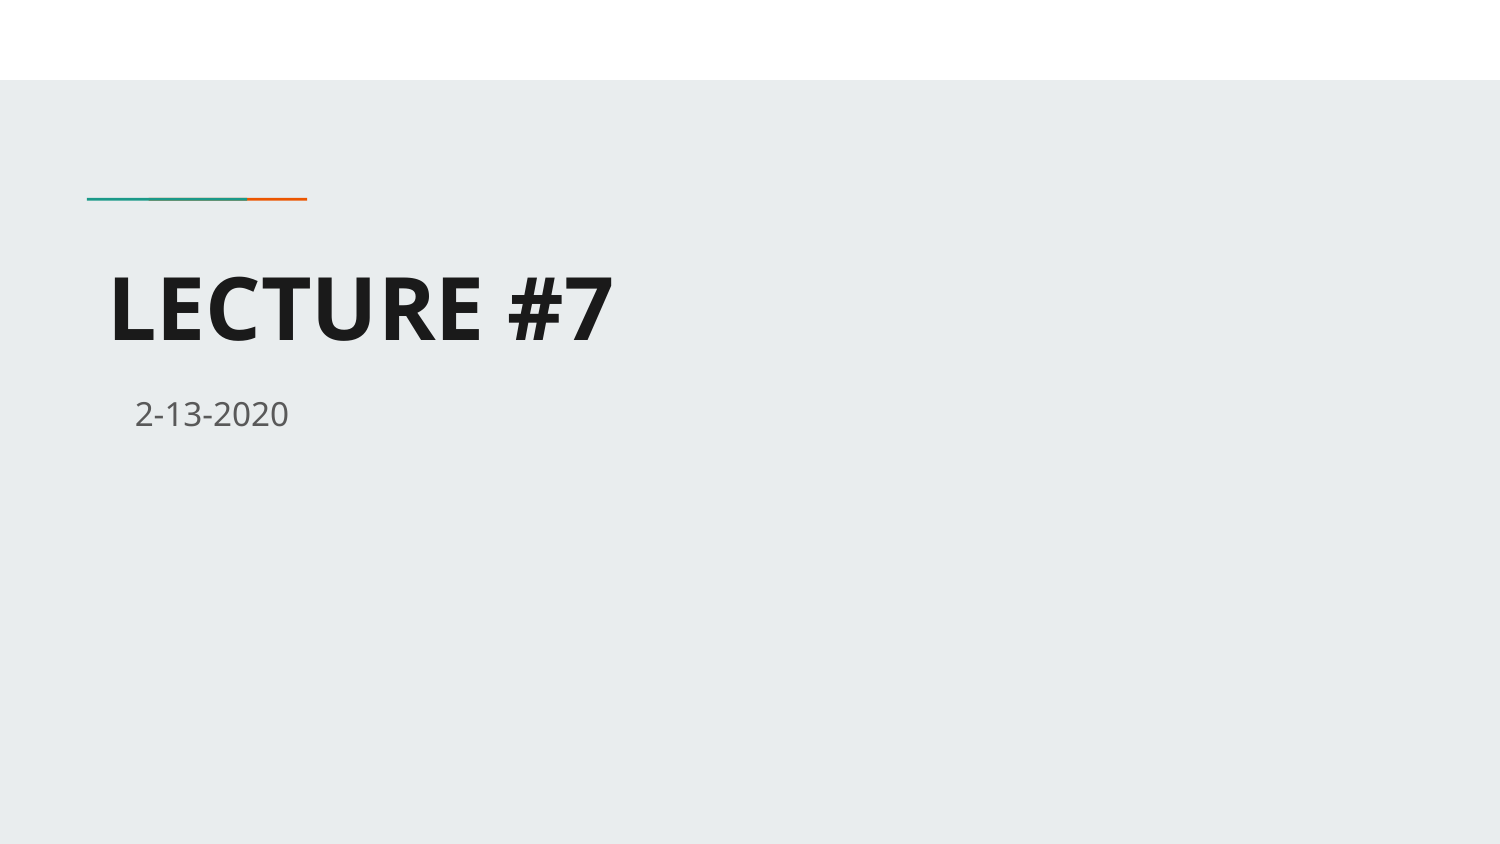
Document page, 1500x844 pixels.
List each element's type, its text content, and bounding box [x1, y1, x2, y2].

title LECTURE #7 [92, 237, 1354, 511]
subtitle 2-13-2020 [119, 378, 1381, 742]
